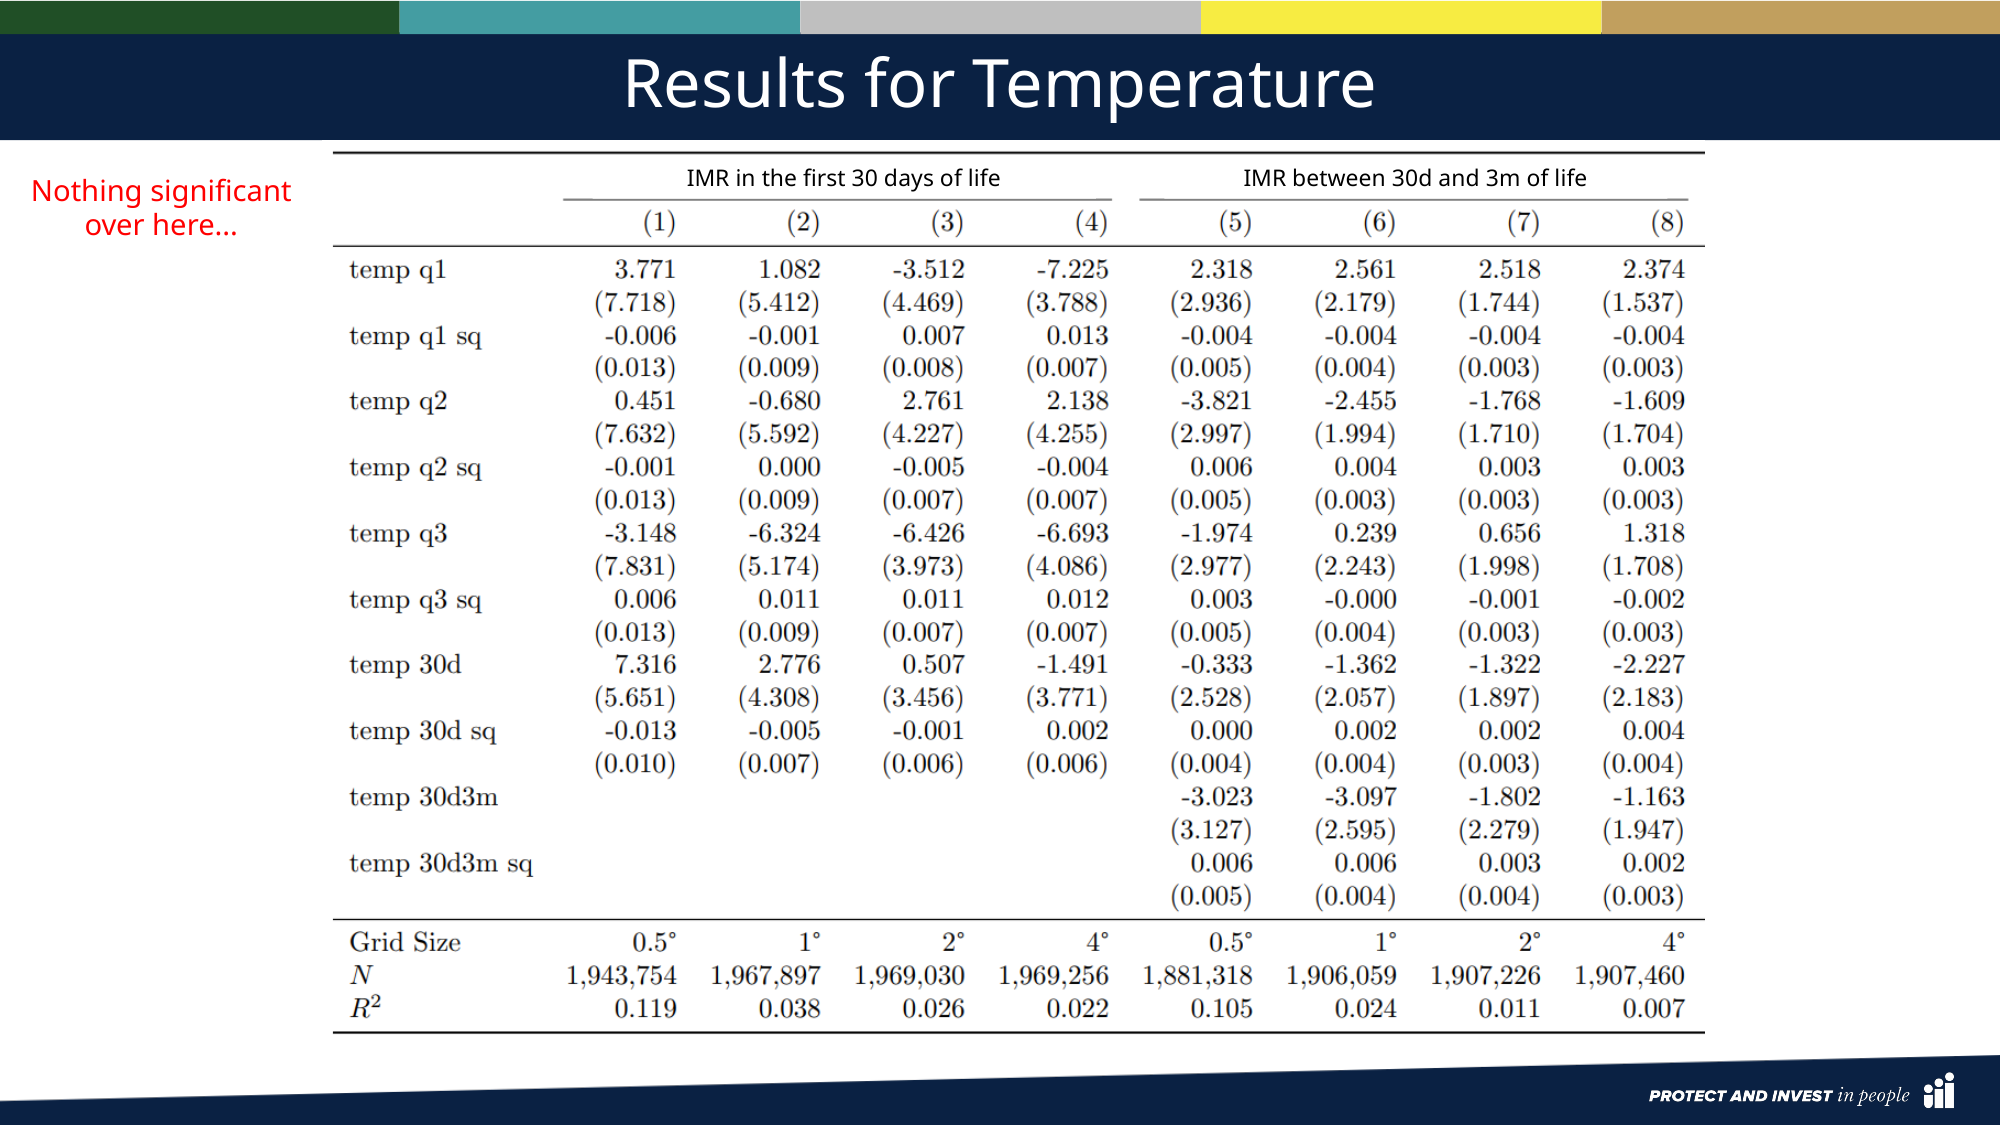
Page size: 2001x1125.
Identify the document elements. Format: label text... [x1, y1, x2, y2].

text_box Results for Temperature [0, 35, 2000, 141]
picture [322, 139, 1705, 1038]
text_box Nothing significant over here... [0, 164, 322, 250]
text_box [0, 1055, 2000, 1125]
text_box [0, 0, 2000, 35]
